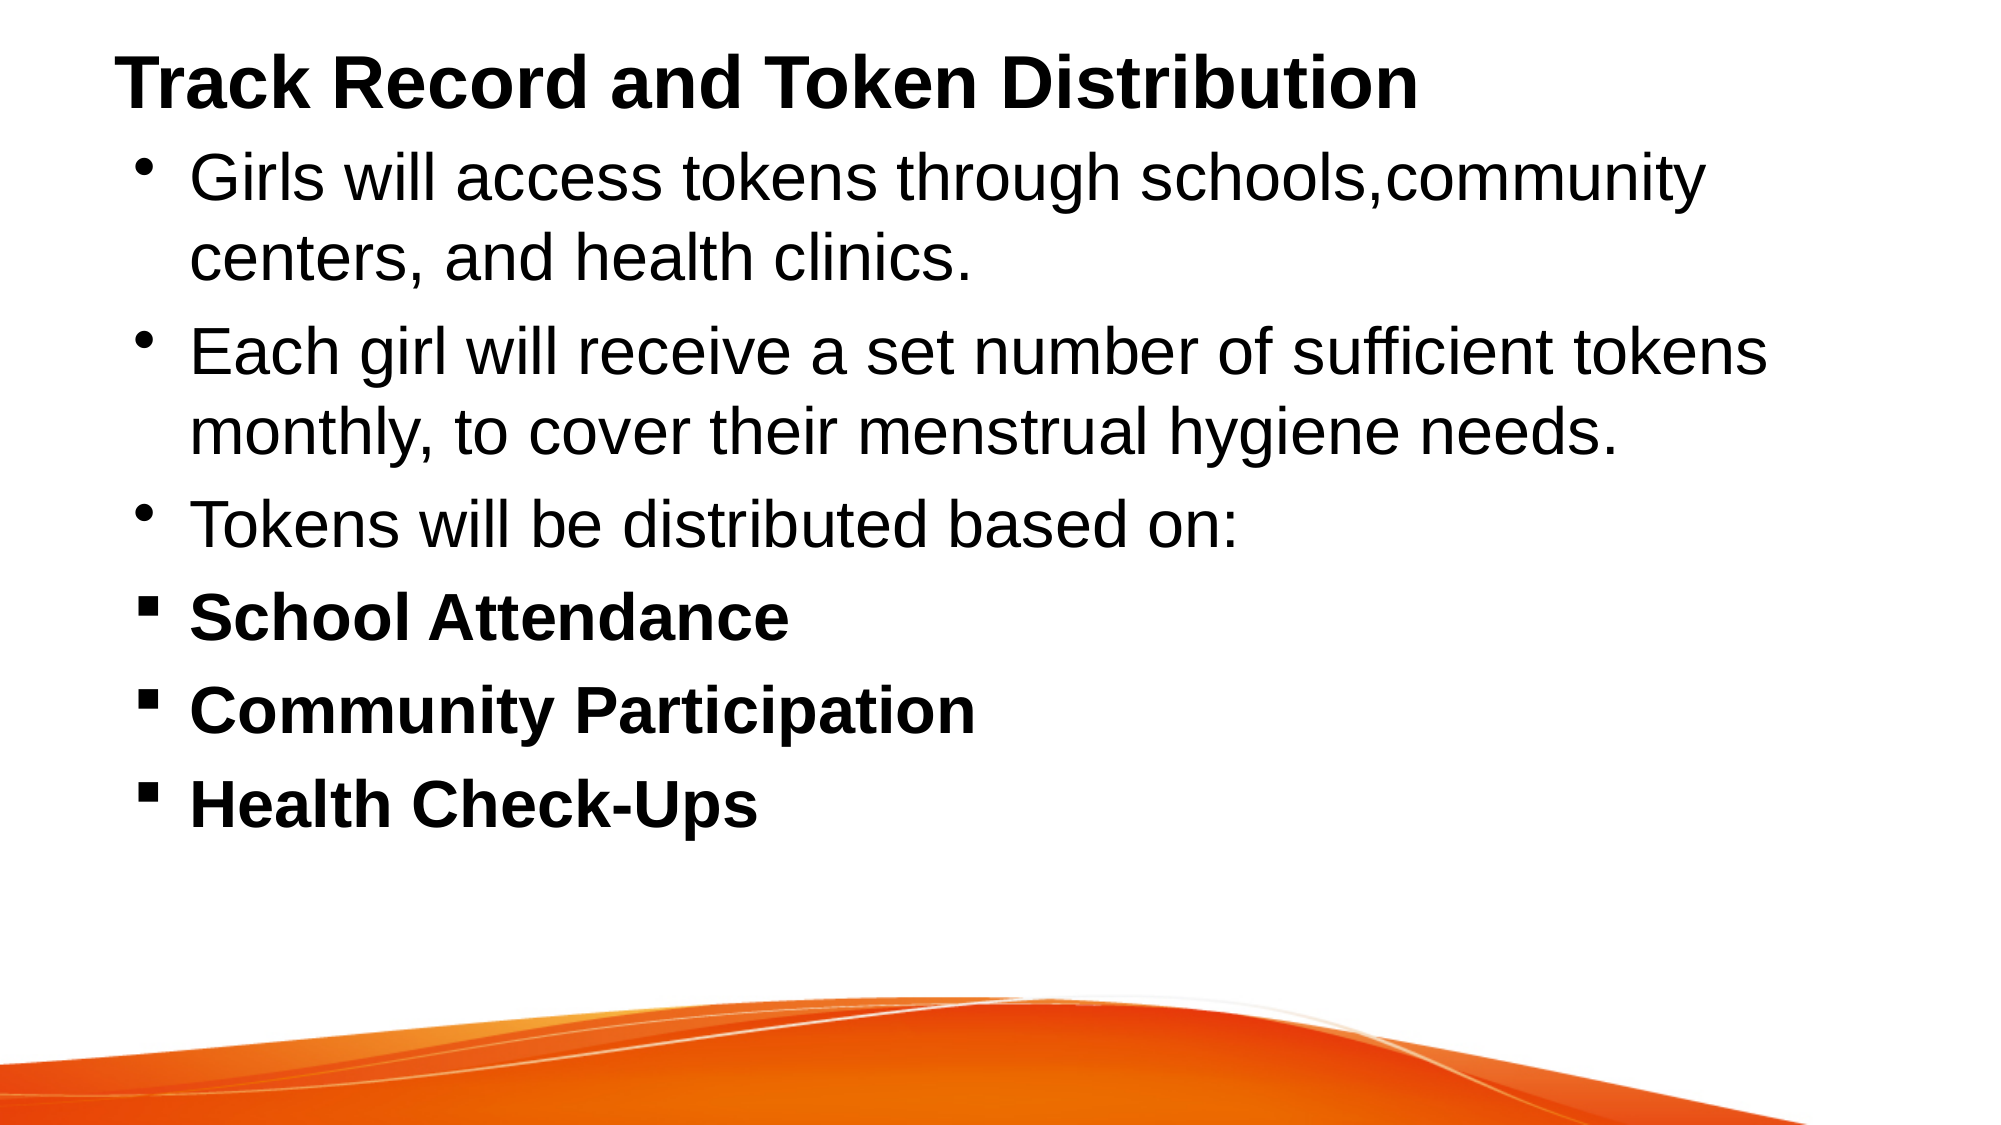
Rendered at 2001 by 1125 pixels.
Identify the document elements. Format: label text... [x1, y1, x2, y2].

list Girls will access tokens through schools,community centers, and health clinics. Each girl will receive a set number of sufficient tokens monthly, to cover their menstrual hygiene needs. Tokens will be distributed based on: School Attendance Community Participation Health Check-Ups [118, 126, 1919, 1019]
picture [0, 0, 2000, 1125]
title Track Record and Token Distribution [99, 30, 1901, 127]
